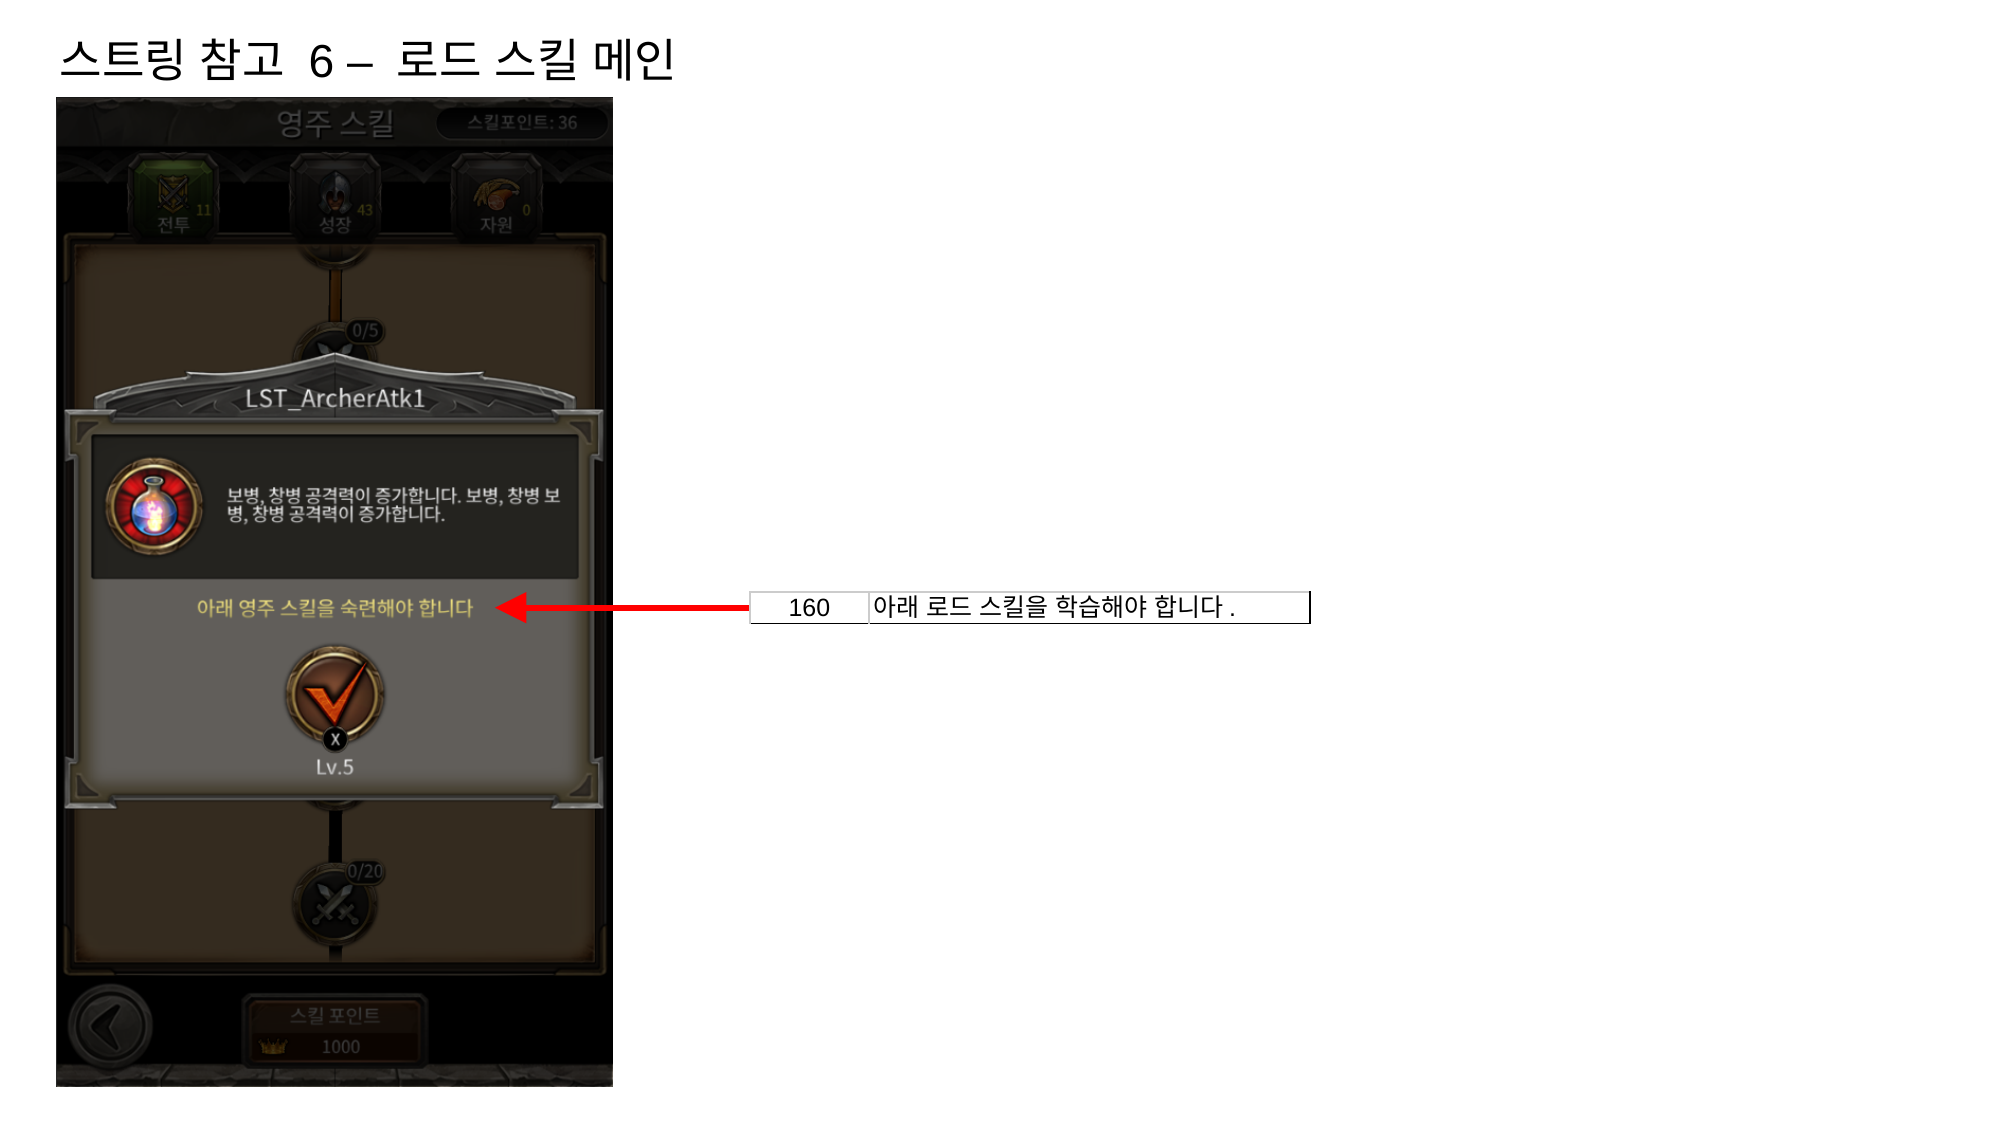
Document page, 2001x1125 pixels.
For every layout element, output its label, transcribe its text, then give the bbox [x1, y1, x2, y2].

text_box 스트링 참고 6 – 로드 스킬 메인 [44, 1, 1233, 98]
table_header 아래 로드 스킬을 학습해야 합니다. [870, 593, 1309, 623]
picture [56, 97, 613, 1087]
table_header 160 [751, 593, 868, 623]
